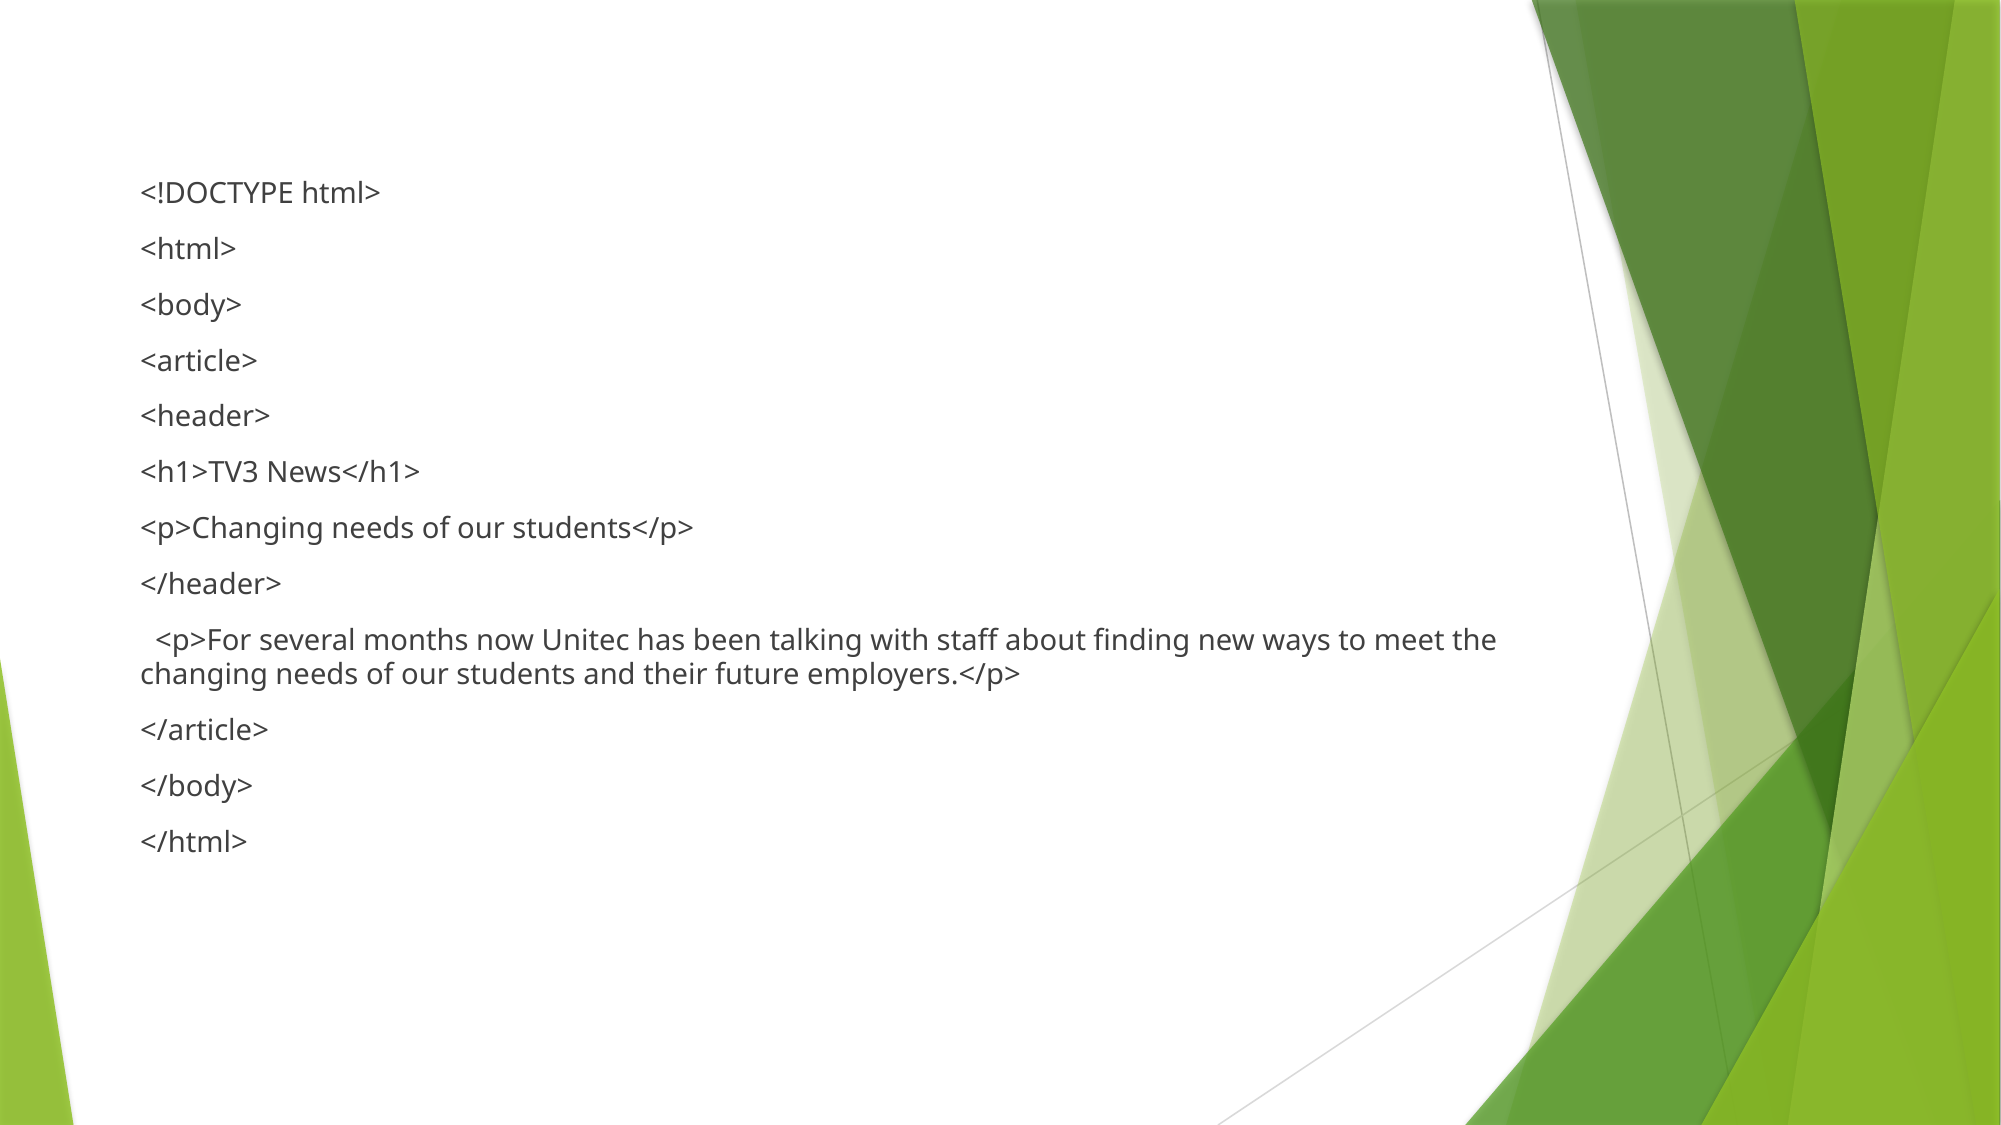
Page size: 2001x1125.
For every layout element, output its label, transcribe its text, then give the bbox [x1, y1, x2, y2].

list <!DOCTYPE html> <html> <body> <article> <header> <h1>TV3 News</h1> <p>Changing needs of our students</p> </header> <p>For several months now Unitec has been talking with staff about finding new ways to meet the changing needs of our students and their future employers.</p> </article> </body> </html> [107, 166, 1518, 918]
